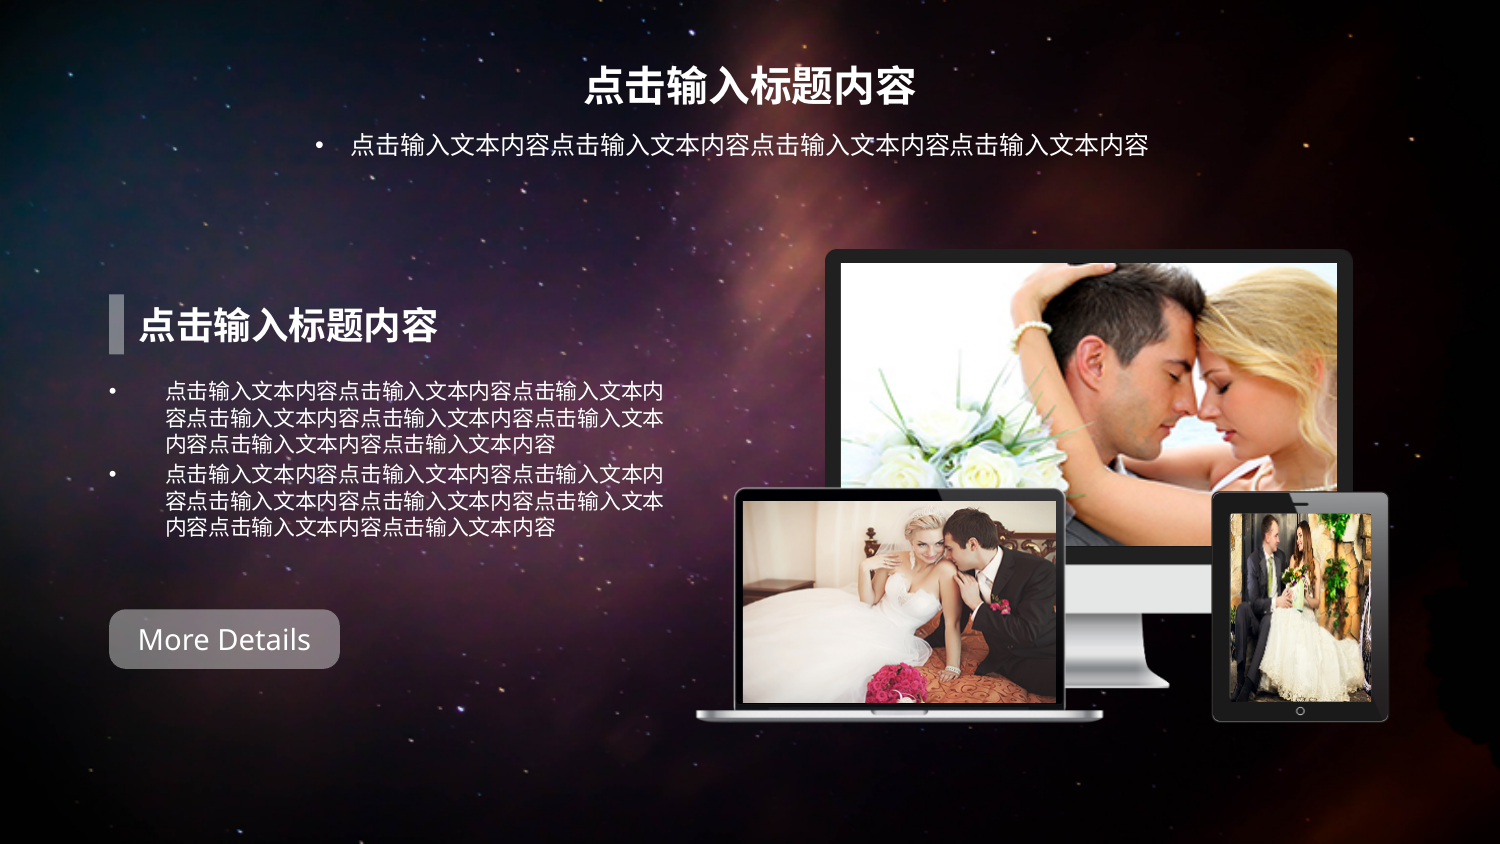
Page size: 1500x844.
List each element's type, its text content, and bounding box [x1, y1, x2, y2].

text_box 点击输入文本内容点击输入文本内容点击输入文本内容点击输入文本内容 [147, 125, 1319, 179]
text_box More Details [109, 609, 340, 669]
text_box 点击输入标题内容 [123, 294, 503, 354]
text_box 点击输入标题内容 [446, 52, 1054, 118]
picture [0, 0, 1500, 844]
text_box 点击输入文本内容点击输入文本内容点击输入文本内容点击输入文本内容点击输入文本内容点击输入文本内容点击输入文本内容点击输入文本内容 点击输入文本内容点击输入文本内容点击输入文本内容点击输入文本内容点击输入文本内容点击输入文本内容点击输入文本内容点击输入文本内容 [94, 370, 691, 561]
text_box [1211, 491, 1390, 723]
text_box [108, 293, 125, 355]
